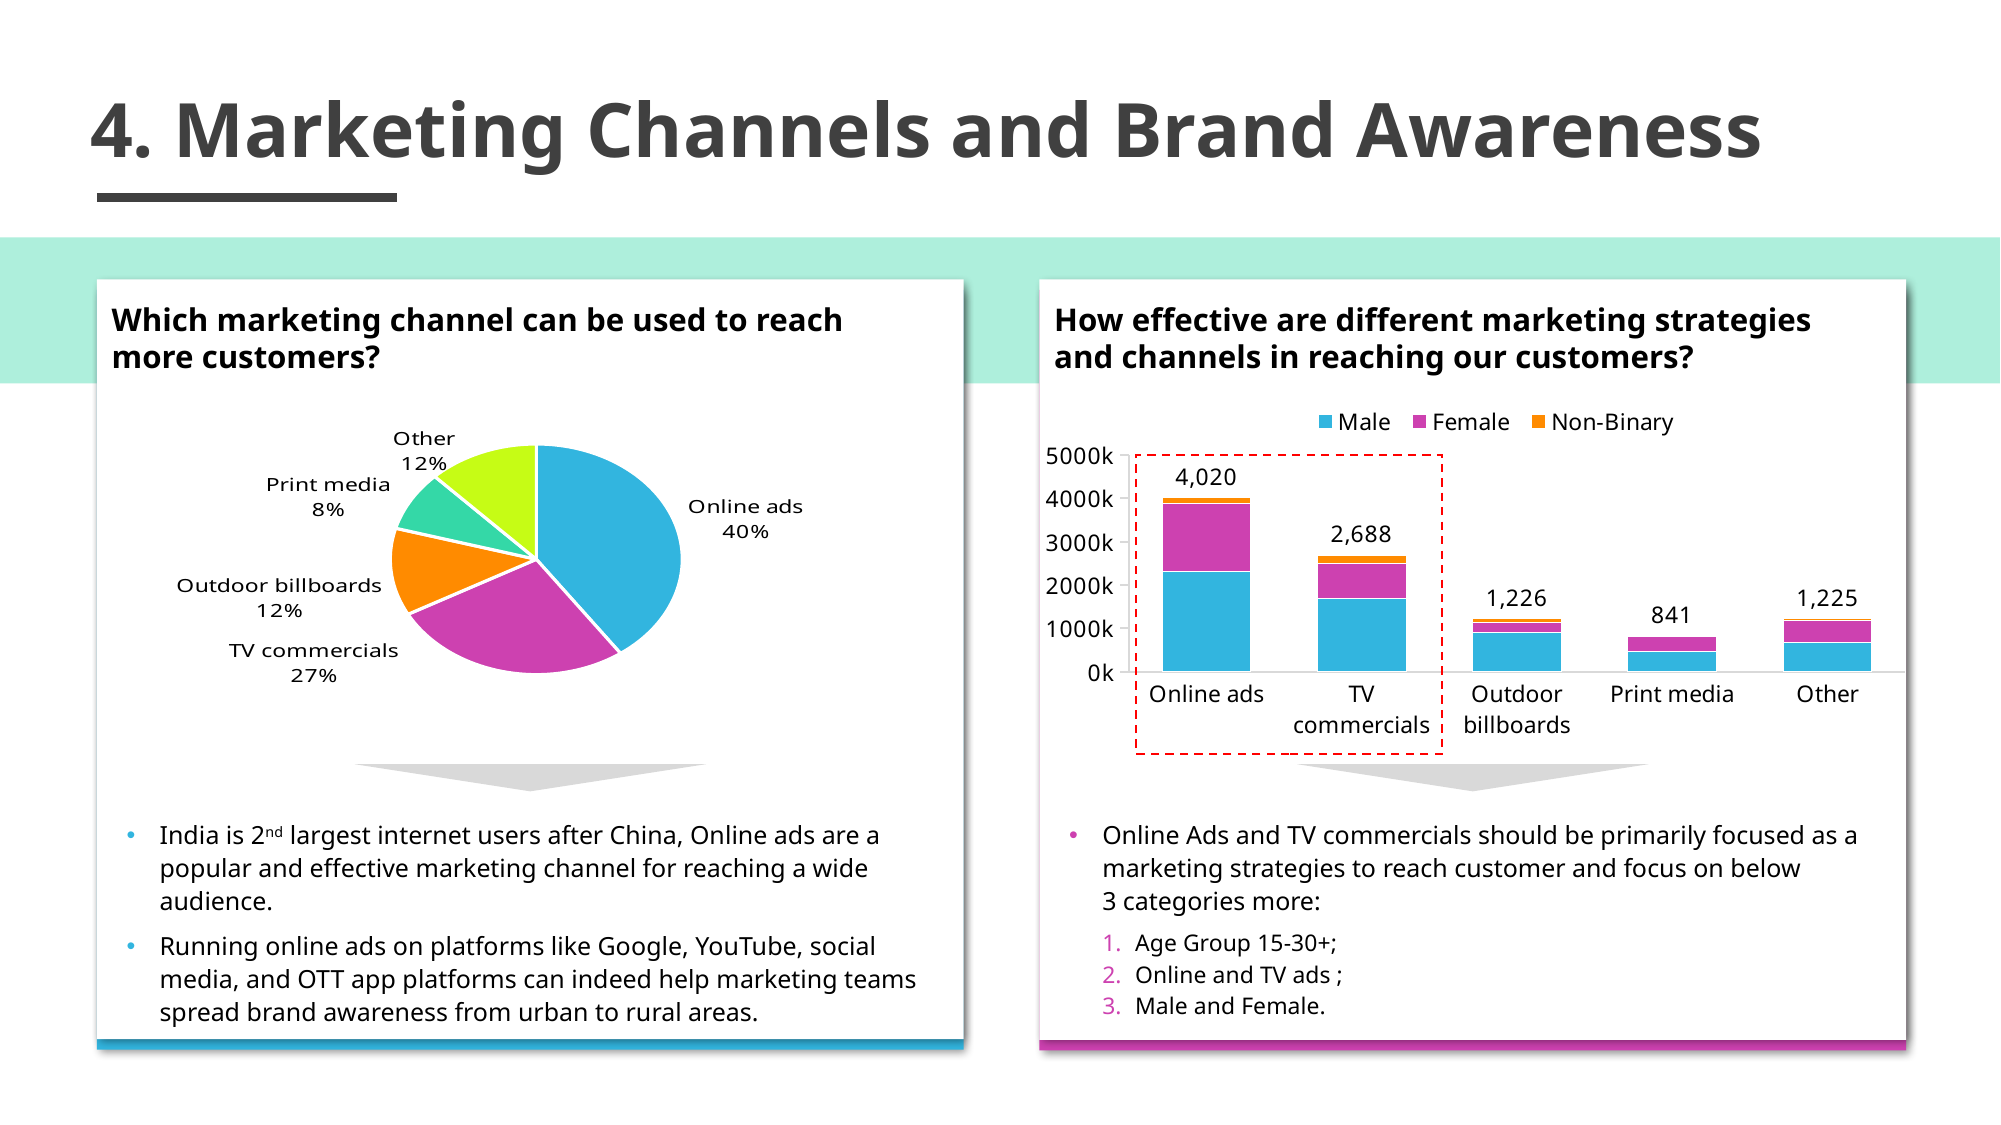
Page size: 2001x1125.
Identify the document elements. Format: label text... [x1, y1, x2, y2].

text_box Online Ads and TV commercials should be primarily focused as a marketing strategies to reach customer and focus on below 3 categories more: Age Group 15-30+; Online and TV ads ; Male and Female. [1054, 809, 1889, 1027]
text_box [96, 1046, 965, 1051]
text_box How effective are different marketing strategies and channels in reaching our customers? [1039, 292, 1884, 383]
text_box [1038, 278, 1907, 401]
text_box Which marketing channel can be used to reach more customers? [96, 292, 941, 383]
text_box 4. Marketing Channels and Brand Awareness [89, 75, 1778, 180]
chart [0, 396, 1907, 754]
text_box [0, 236, 2000, 384]
text_box [1296, 763, 1649, 793]
text_box India is 2nd largest internet users after China, Online ads are a popular and effective marketing channel for reaching a wide audience. Running online ads on platforms like Google, YouTube, social media, and OTT app platforms can indeed help marketing teams spread brand awareness from urban to rural areas. [111, 809, 946, 1034]
text_box [1038, 728, 1907, 1041]
text_box [96, 278, 965, 396]
text_box [354, 763, 707, 793]
text_box [96, 728, 965, 1040]
